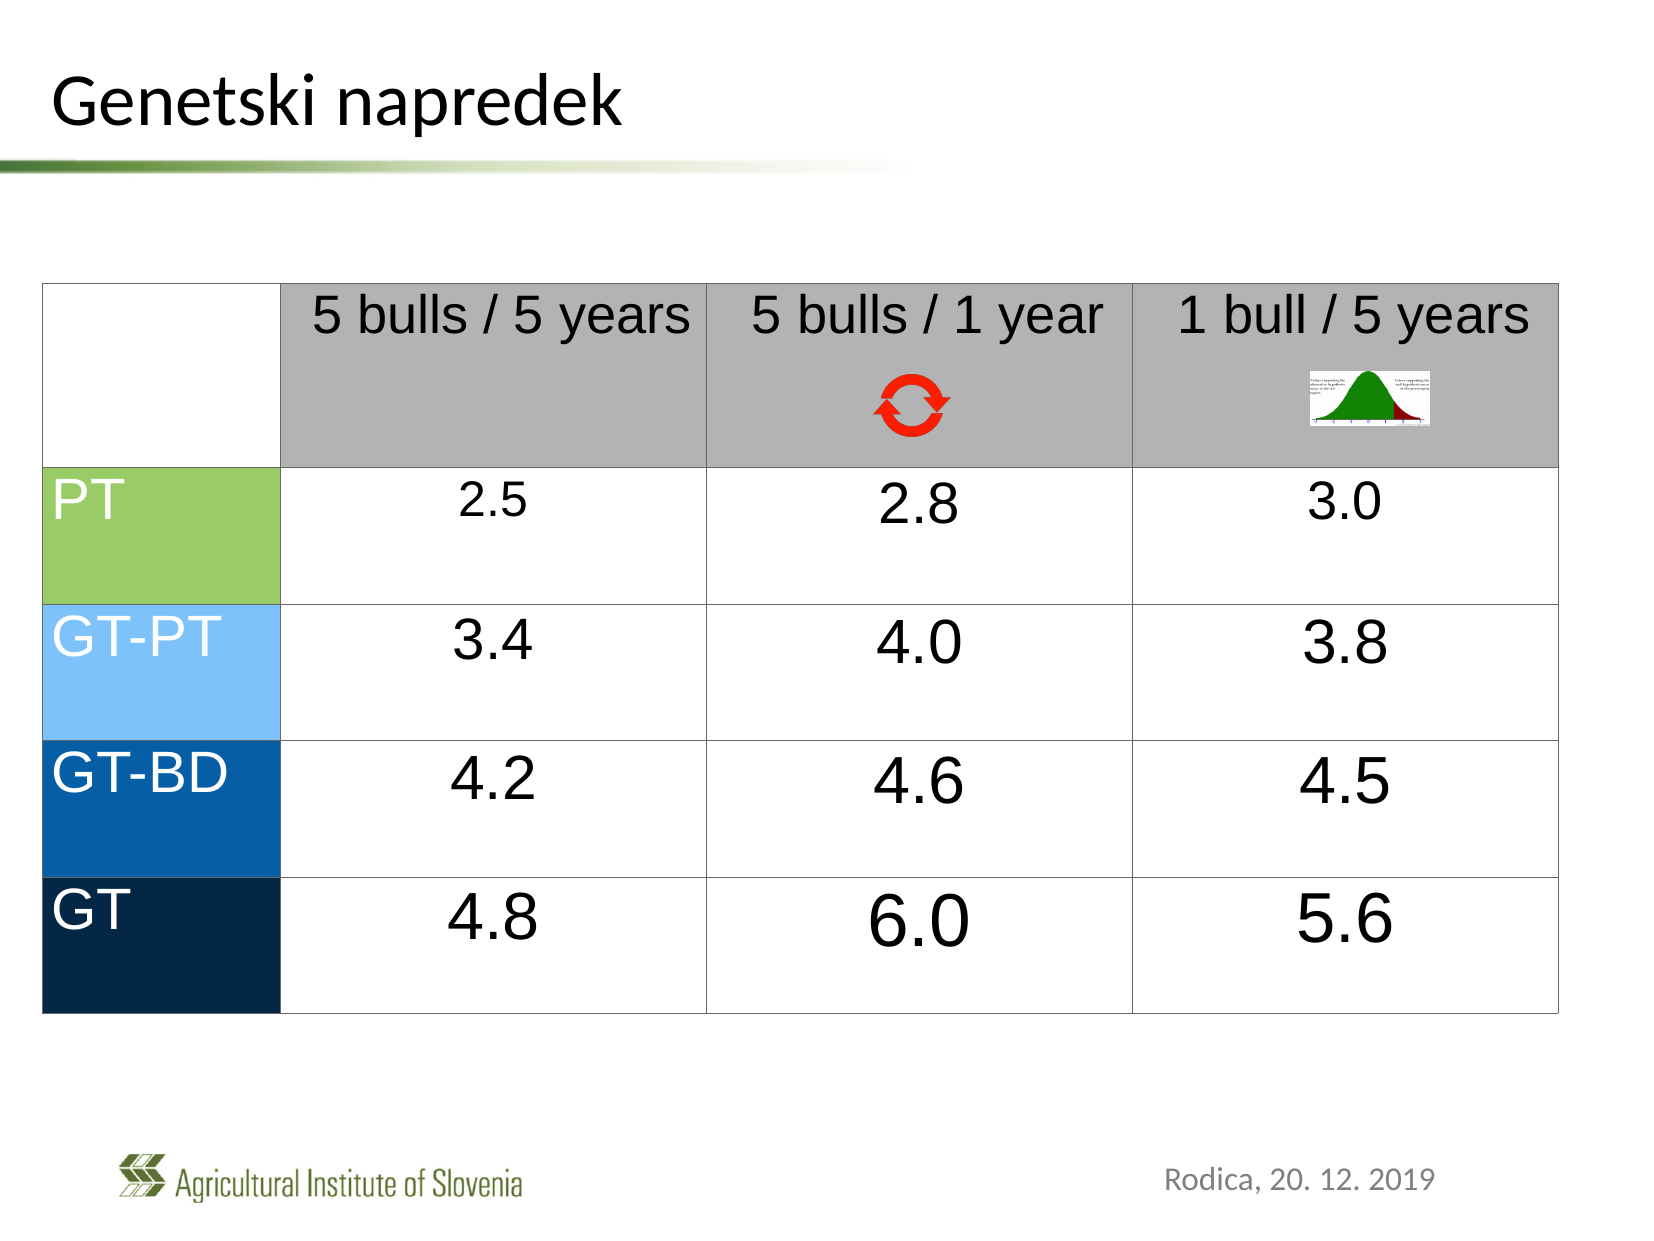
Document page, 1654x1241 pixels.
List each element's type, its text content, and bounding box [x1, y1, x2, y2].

table_cell 3.4 [281, 605, 706, 740]
table_cell 5.6 [1133, 878, 1558, 1013]
table_header [43, 284, 280, 467]
picture [1310, 371, 1430, 426]
table_cell 2.8 [707, 468, 1132, 604]
table_header 1 bull / 5 years [1133, 284, 1558, 467]
text_box Genetski napredek [51, 20, 1405, 176]
table_cell GT-PT [43, 605, 280, 740]
table_cell PT [43, 468, 280, 604]
table_cell 4.5 [1133, 741, 1558, 877]
picture [0, 0, 1654, 1241]
table_cell 4.0 [707, 605, 1132, 740]
table_cell 4.6 [707, 741, 1132, 877]
table_cell GT [43, 878, 280, 1013]
table_cell 4.8 [281, 878, 706, 1013]
table_cell 3.8 [1133, 605, 1558, 740]
table_cell 4.2 [281, 741, 706, 877]
table_cell 3.0 [1133, 468, 1558, 604]
table_header 5 bulls / 5 years [281, 284, 706, 467]
table_cell 6.0 [707, 878, 1132, 1013]
table_header 5 bulls / 1 year [707, 284, 1132, 467]
table_cell GT-BD [43, 741, 280, 877]
picture [873, 374, 951, 438]
table_cell 2.5 [281, 468, 706, 604]
